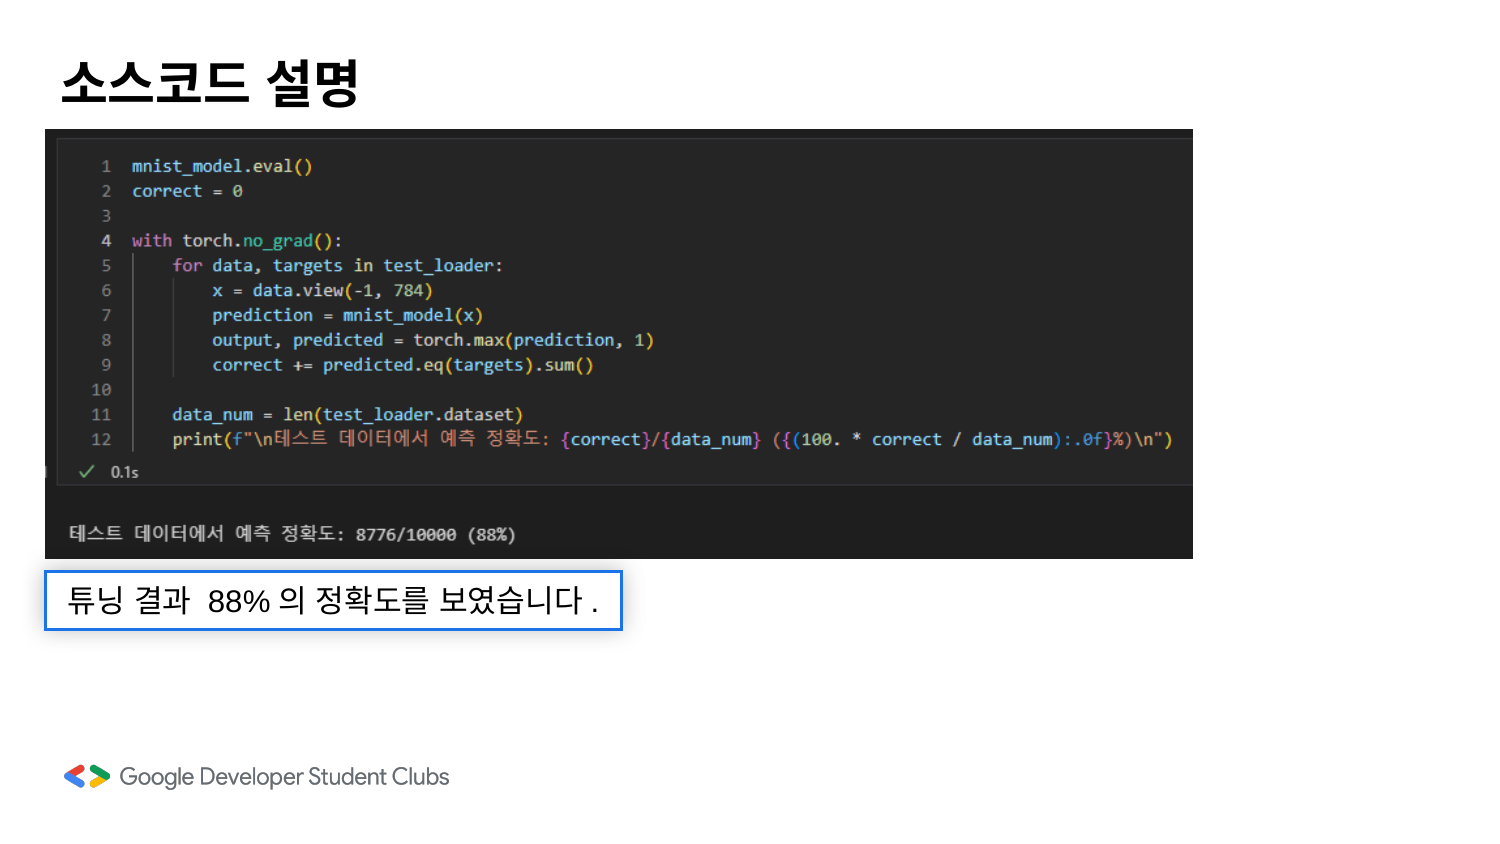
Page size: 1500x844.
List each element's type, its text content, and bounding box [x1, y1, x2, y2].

picture [64, 762, 449, 790]
text_box 튜닝 결과 88%의 정확도를 보였습니다. [45, 571, 622, 630]
title 소스코드 설명 [45, 29, 506, 127]
picture [44, 128, 1194, 559]
